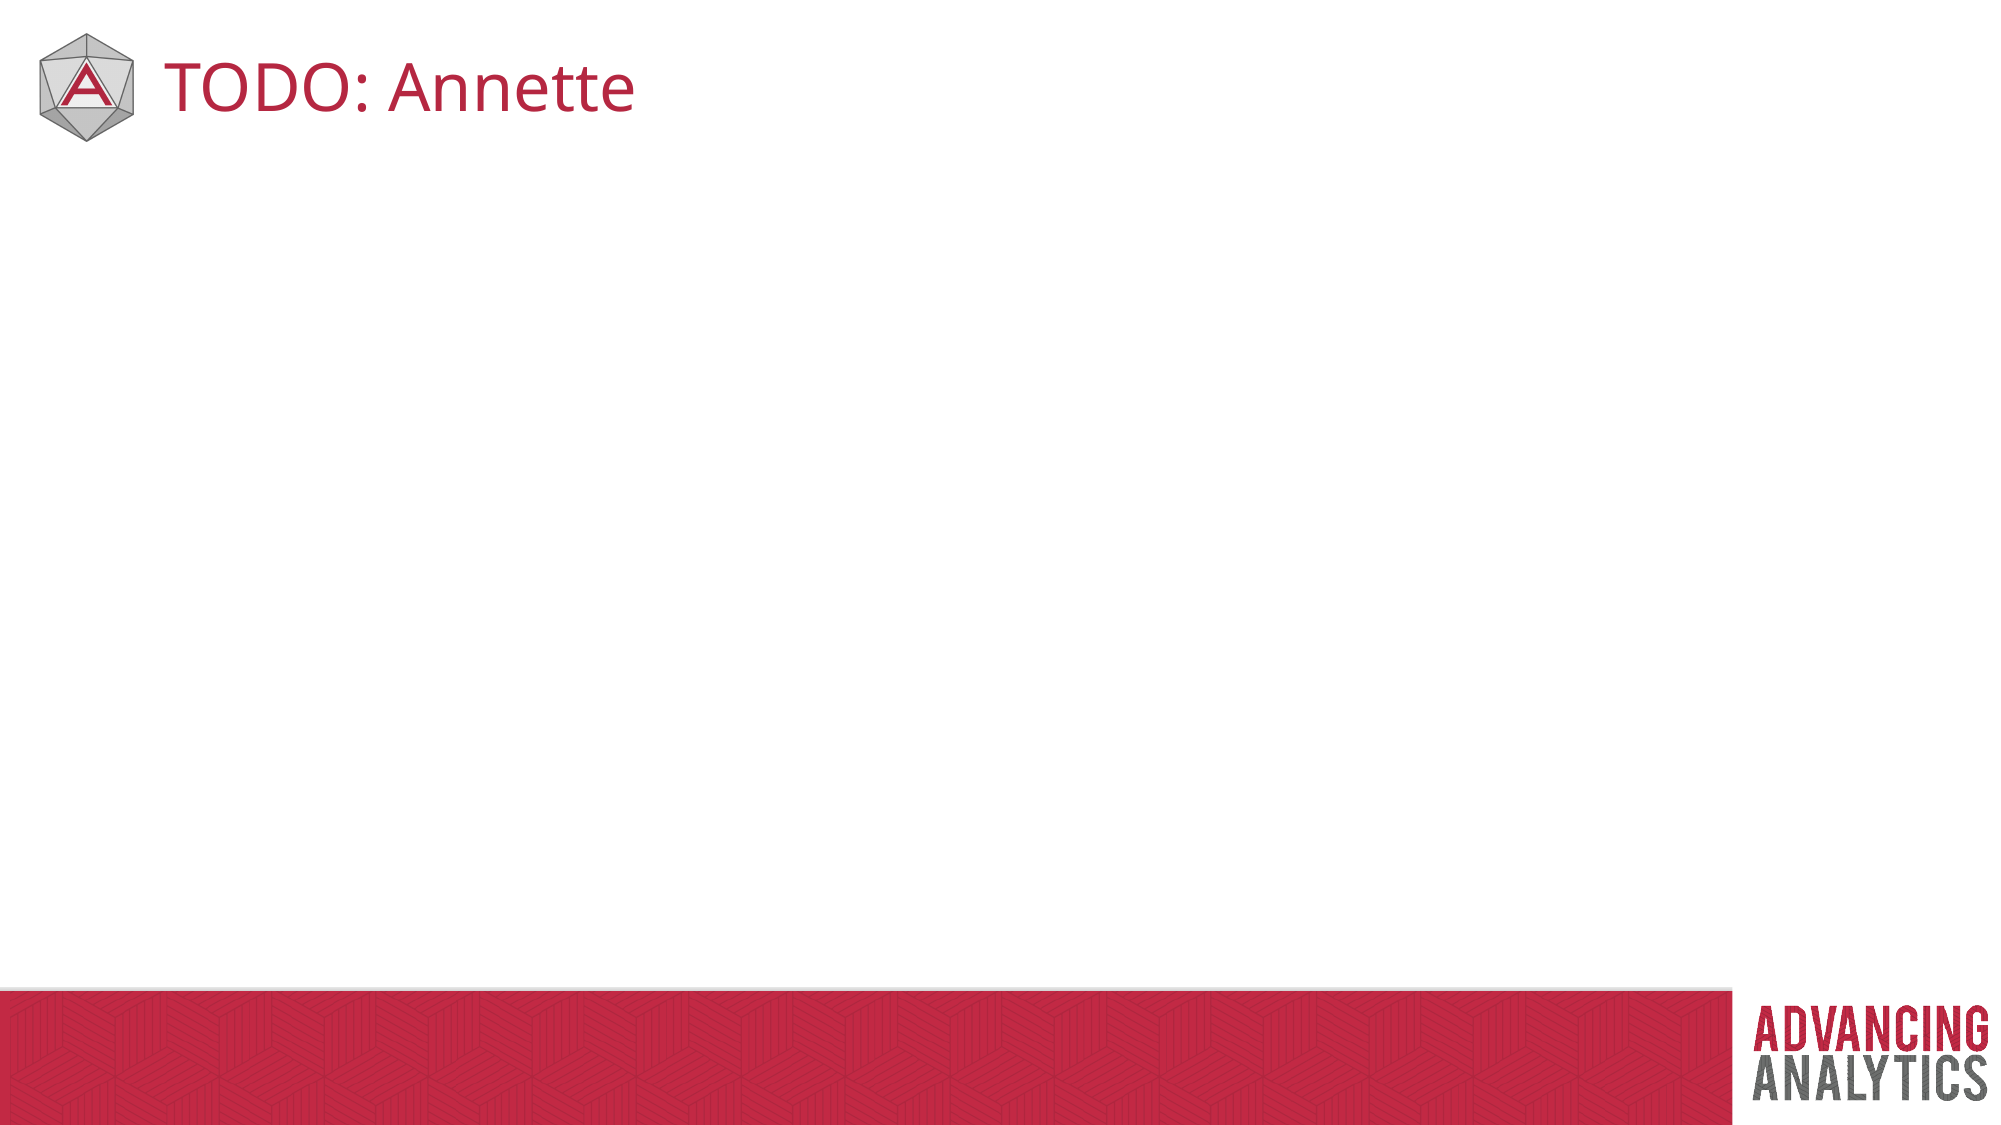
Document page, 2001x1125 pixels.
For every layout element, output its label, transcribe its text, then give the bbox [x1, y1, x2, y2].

title TODO: Annette [149, 37, 1282, 138]
picture [0, 987, 1733, 1125]
picture [31, 32, 142, 143]
picture [1744, 987, 2000, 1125]
